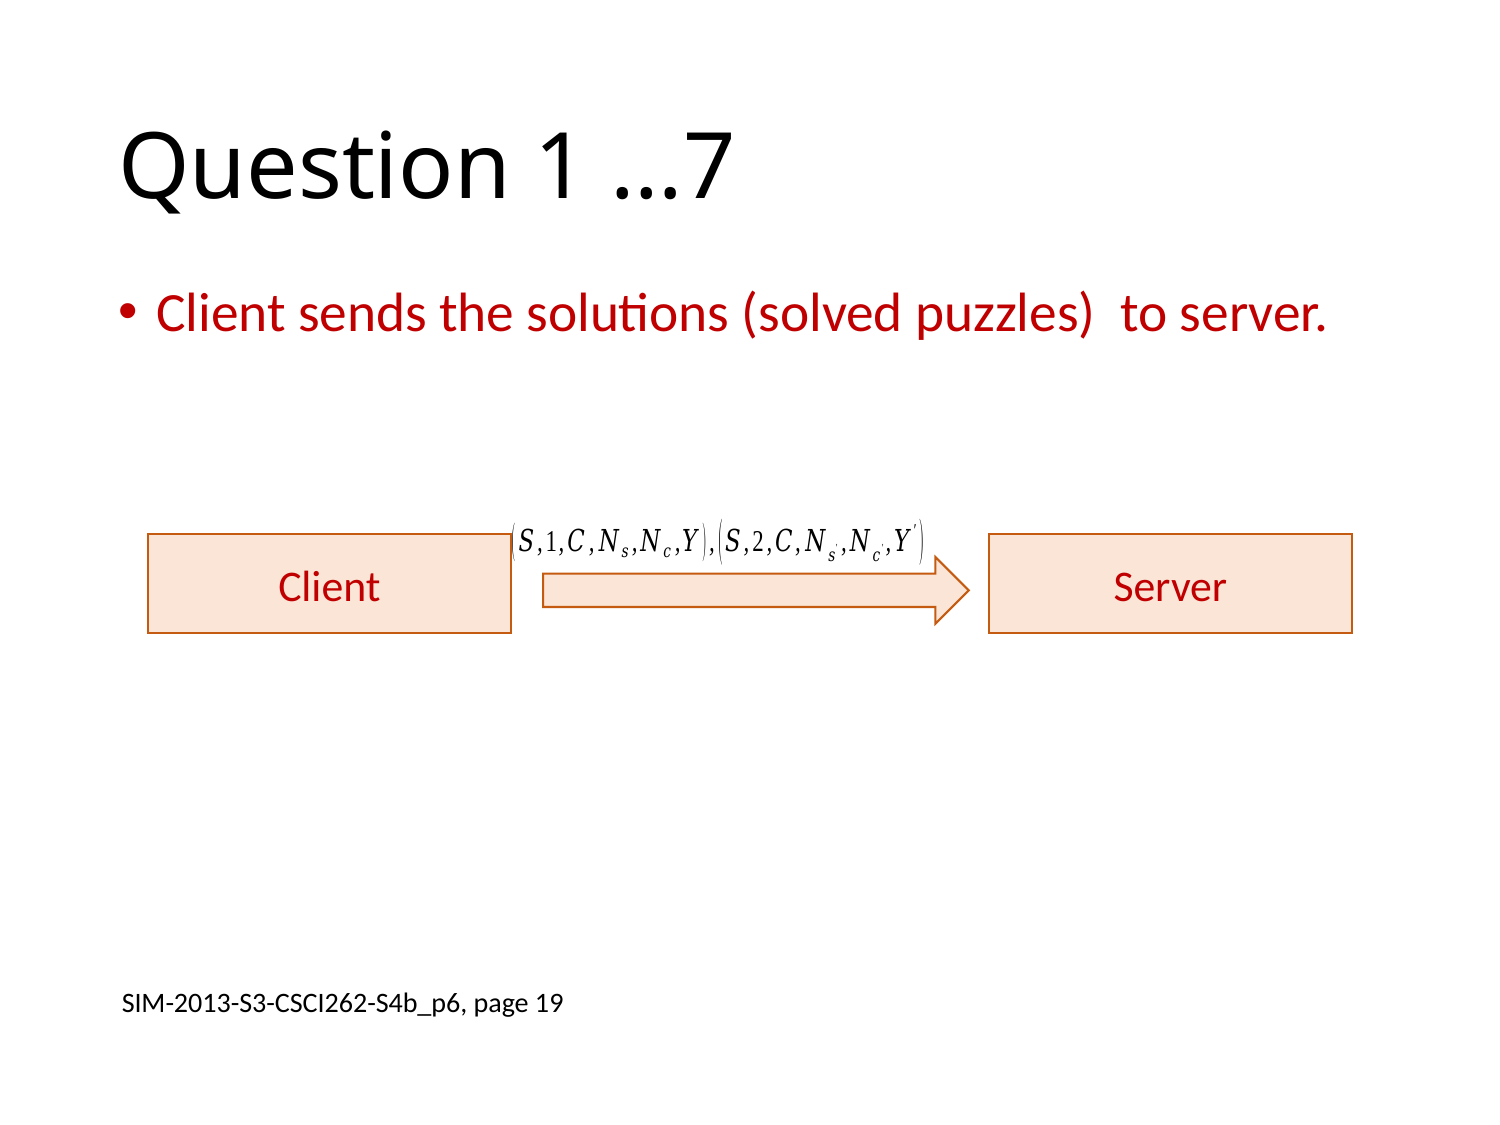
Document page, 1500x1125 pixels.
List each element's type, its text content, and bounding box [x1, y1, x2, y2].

text_box SIM-2013-S3-CSCI262-S4b_p6, page 19 [107, 977, 580, 1026]
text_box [147, 517, 1353, 633]
title Question 1 …7 [103, 59, 1397, 278]
